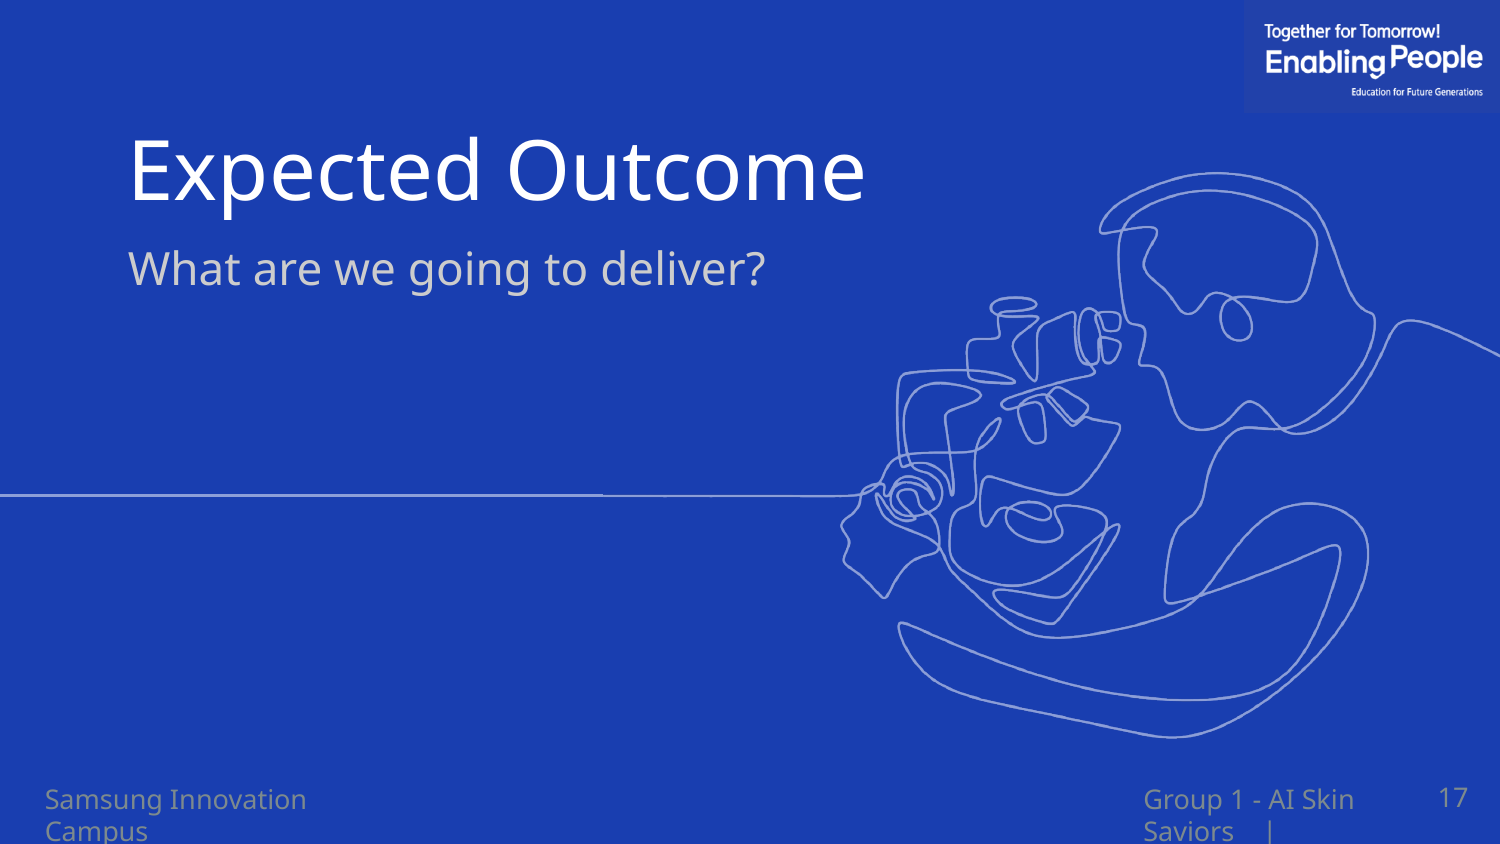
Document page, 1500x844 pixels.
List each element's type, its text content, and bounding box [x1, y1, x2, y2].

picture [1244, 0, 1500, 113]
slide_number 17 [1411, 775, 1469, 822]
subtitle What are we going to deliver? [127, 231, 522, 289]
picture [527, 132, 1500, 744]
title Expected Outcome [127, 131, 528, 216]
